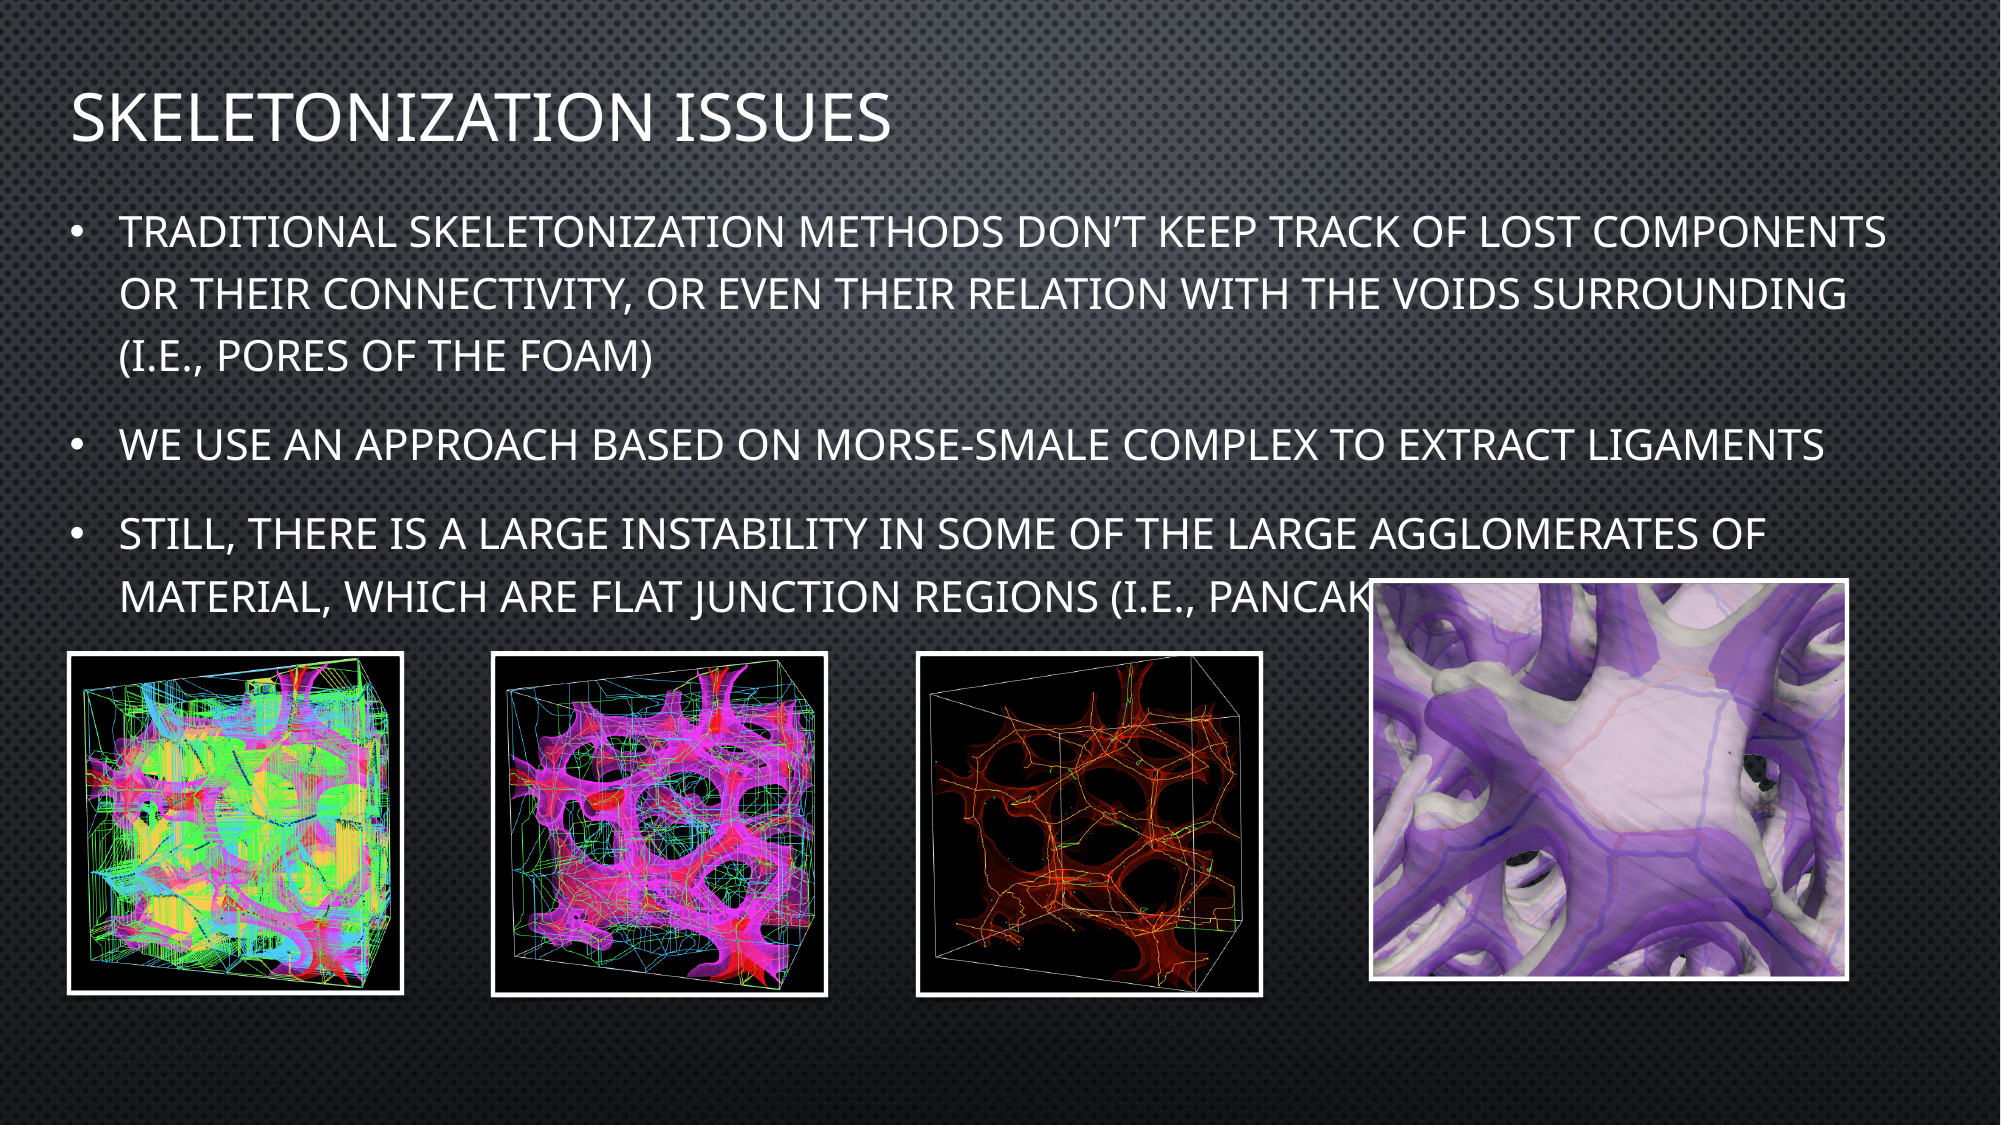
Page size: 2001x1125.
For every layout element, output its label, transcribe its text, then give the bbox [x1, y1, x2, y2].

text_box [912, 651, 1266, 1007]
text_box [488, 651, 831, 1007]
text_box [63, 650, 407, 1005]
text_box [1365, 577, 1851, 991]
title Skeletonization issues [55, 29, 1946, 179]
list Traditional skeletonization methods don’t keep track of lost components or their connectivity, or even their relation with the voids surrounding (i.e., pores of the foam) We use an approach based on Morse-Smale complex to extract ligaments Still, there is a large instability in some of the large agglomerates of material, which are flat junction regions (i.e., pancakes) [54, 179, 1946, 635]
